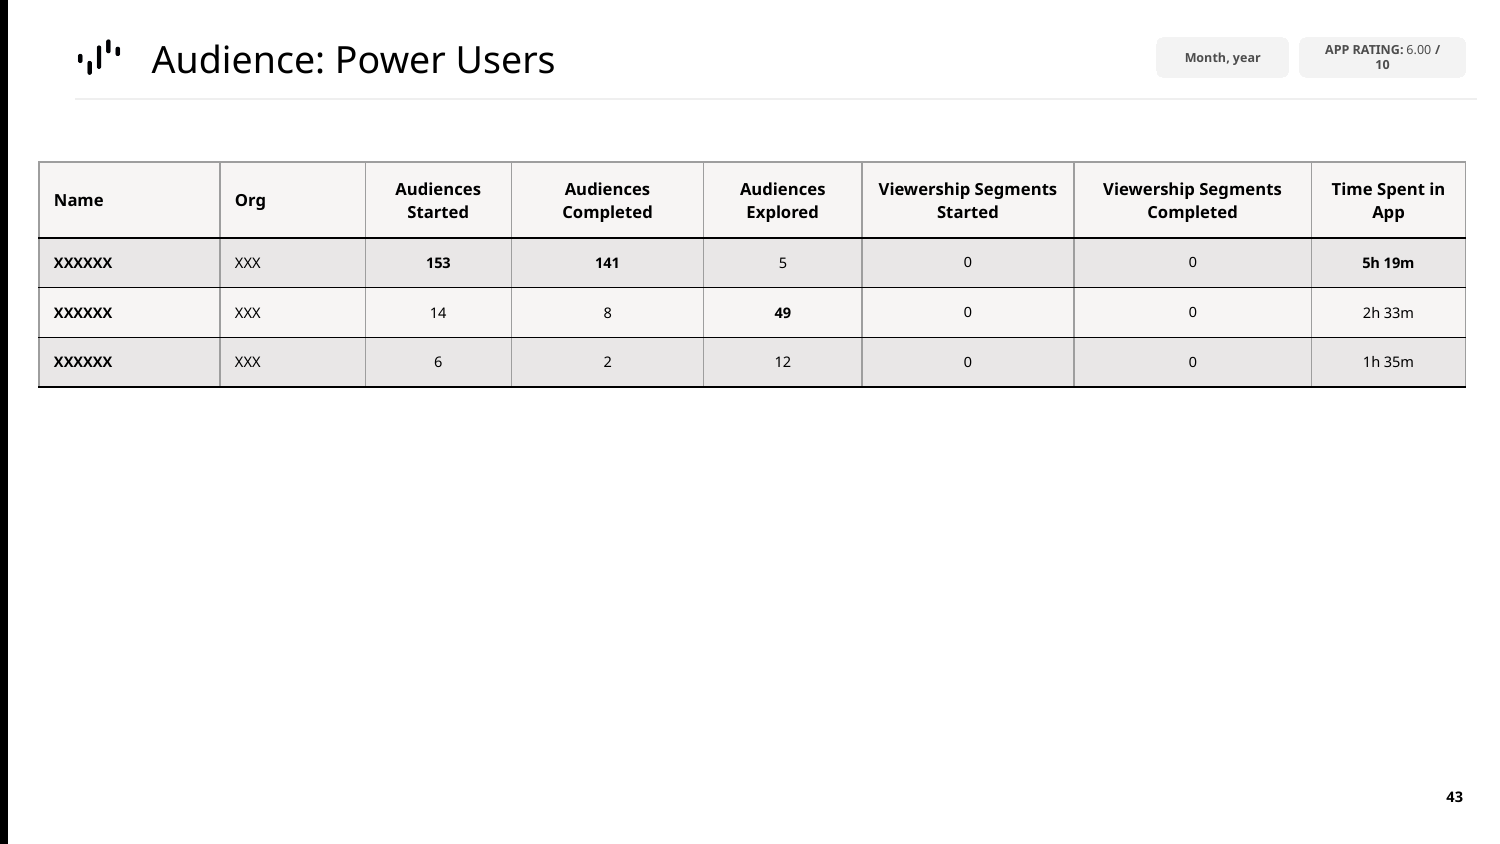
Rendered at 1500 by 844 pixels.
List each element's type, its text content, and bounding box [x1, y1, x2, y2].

table_cell XXX [221, 239, 365, 287]
table_header Viewership Segments Completed [1075, 163, 1311, 237]
slide_number ‹#› [1387, 773, 1463, 808]
table_header Audiences Completed [512, 163, 703, 237]
table_header Name [40, 163, 219, 237]
table_cell 5 [704, 239, 861, 287]
table_cell 0 [863, 338, 1073, 386]
text_box Audience: Power Users [136, 18, 858, 97]
table_cell 141 [512, 239, 703, 287]
table_cell 8 [512, 288, 703, 337]
table_cell XXXXXX [40, 288, 219, 337]
table_cell 0 [1075, 288, 1311, 337]
table_header Org [221, 163, 365, 237]
table_cell 6 [366, 338, 511, 386]
table_cell XXXXXX [40, 338, 219, 386]
text_box APP RATING: 6.00 / 10 [1299, 37, 1466, 78]
table_cell 14 [366, 288, 511, 337]
table_cell 2 [512, 338, 703, 386]
table_cell XXXXXX [40, 239, 219, 287]
table_header Audiences Explored [704, 163, 861, 237]
table_cell 12 [704, 338, 861, 386]
table_cell 0 [863, 288, 1073, 337]
table_cell 0 [863, 239, 1073, 287]
table_cell 153 [366, 239, 511, 287]
table_cell XXX [221, 338, 365, 386]
table_header Time Spent in App [1312, 163, 1465, 237]
table_cell 0 [1075, 239, 1311, 287]
table_cell 1h 35m [1312, 338, 1465, 386]
picture [54, 15, 144, 99]
table_cell 2h 33m [1312, 288, 1465, 337]
table_header Audiences Started [366, 163, 511, 237]
table_header Viewership Segments Started [863, 163, 1073, 237]
text_box Month, year [1156, 37, 1289, 78]
table_cell XXX [221, 288, 365, 337]
table_cell 49 [704, 288, 861, 337]
table_cell 5h 19m [1312, 239, 1465, 287]
table_cell 0 [1075, 338, 1311, 386]
